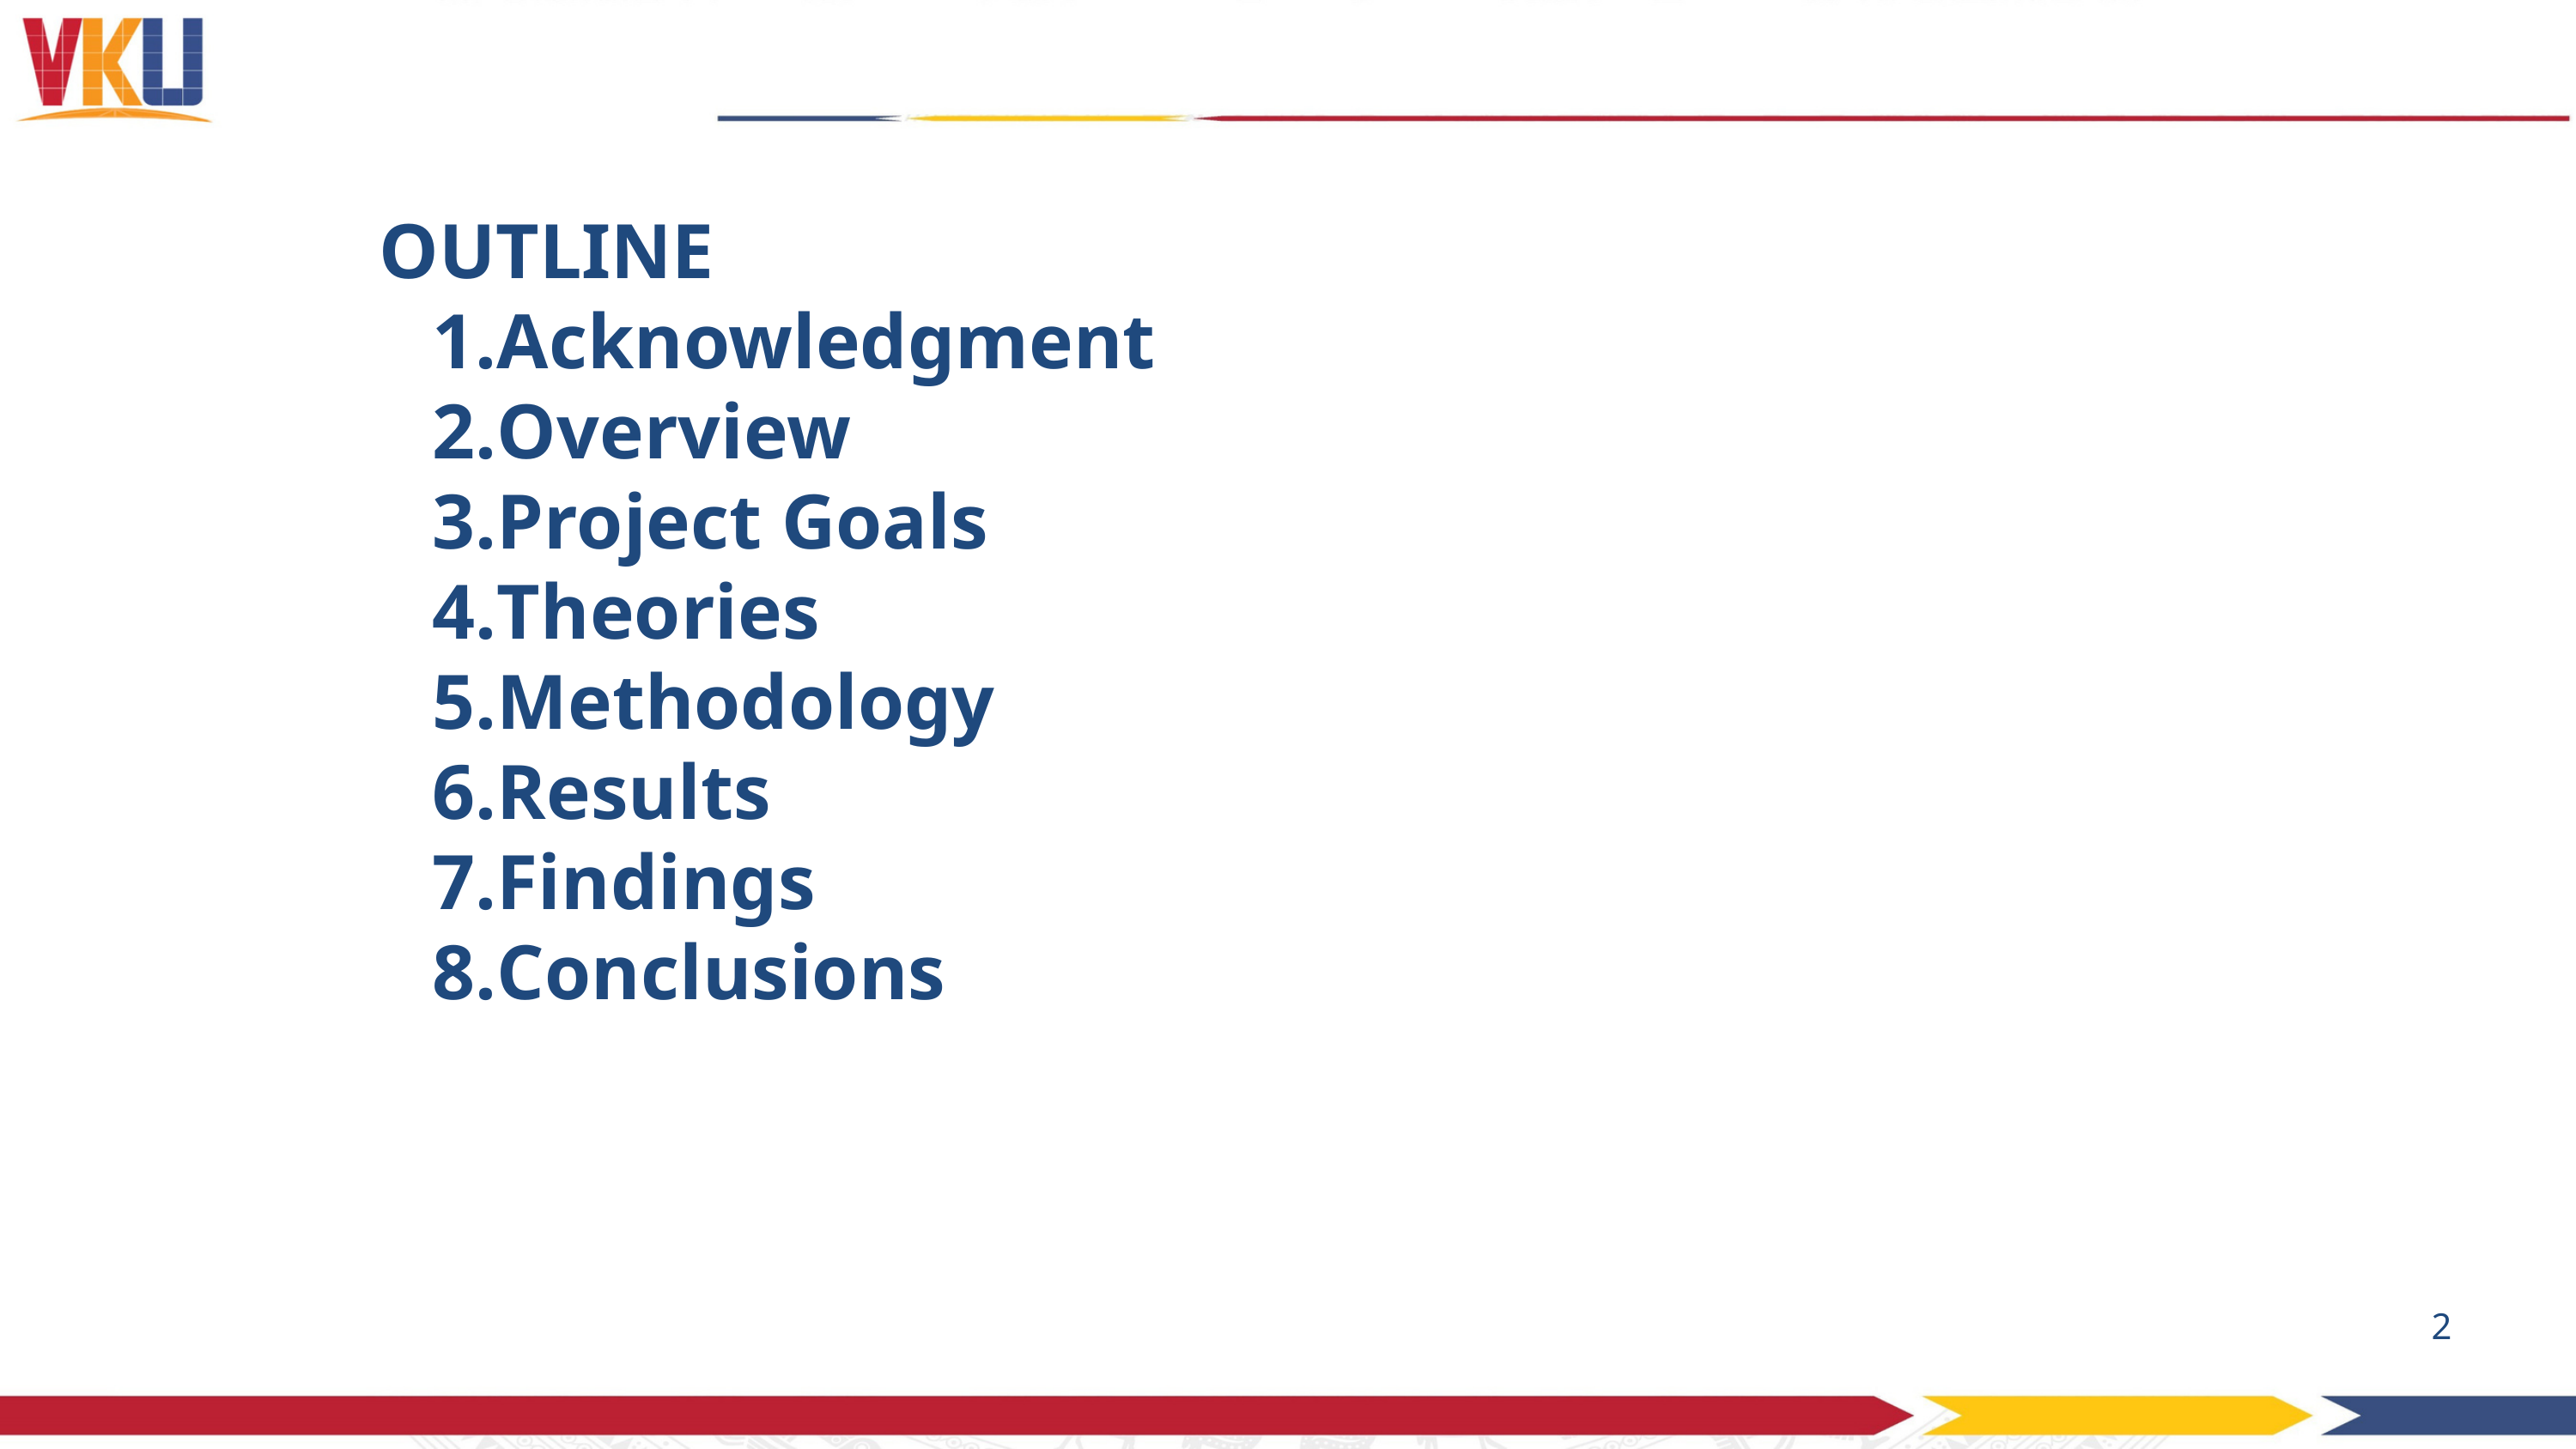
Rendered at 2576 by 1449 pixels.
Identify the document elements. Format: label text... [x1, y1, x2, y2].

text_box 2 [2431, 1296, 2452, 1348]
text_box OUTLINE [379, 203, 767, 294]
text_box [0, 0, 2576, 1449]
text_box Acknowledgment Overview Project Goals Theories Methodology Results Findings Conclusions [379, 294, 2368, 1016]
